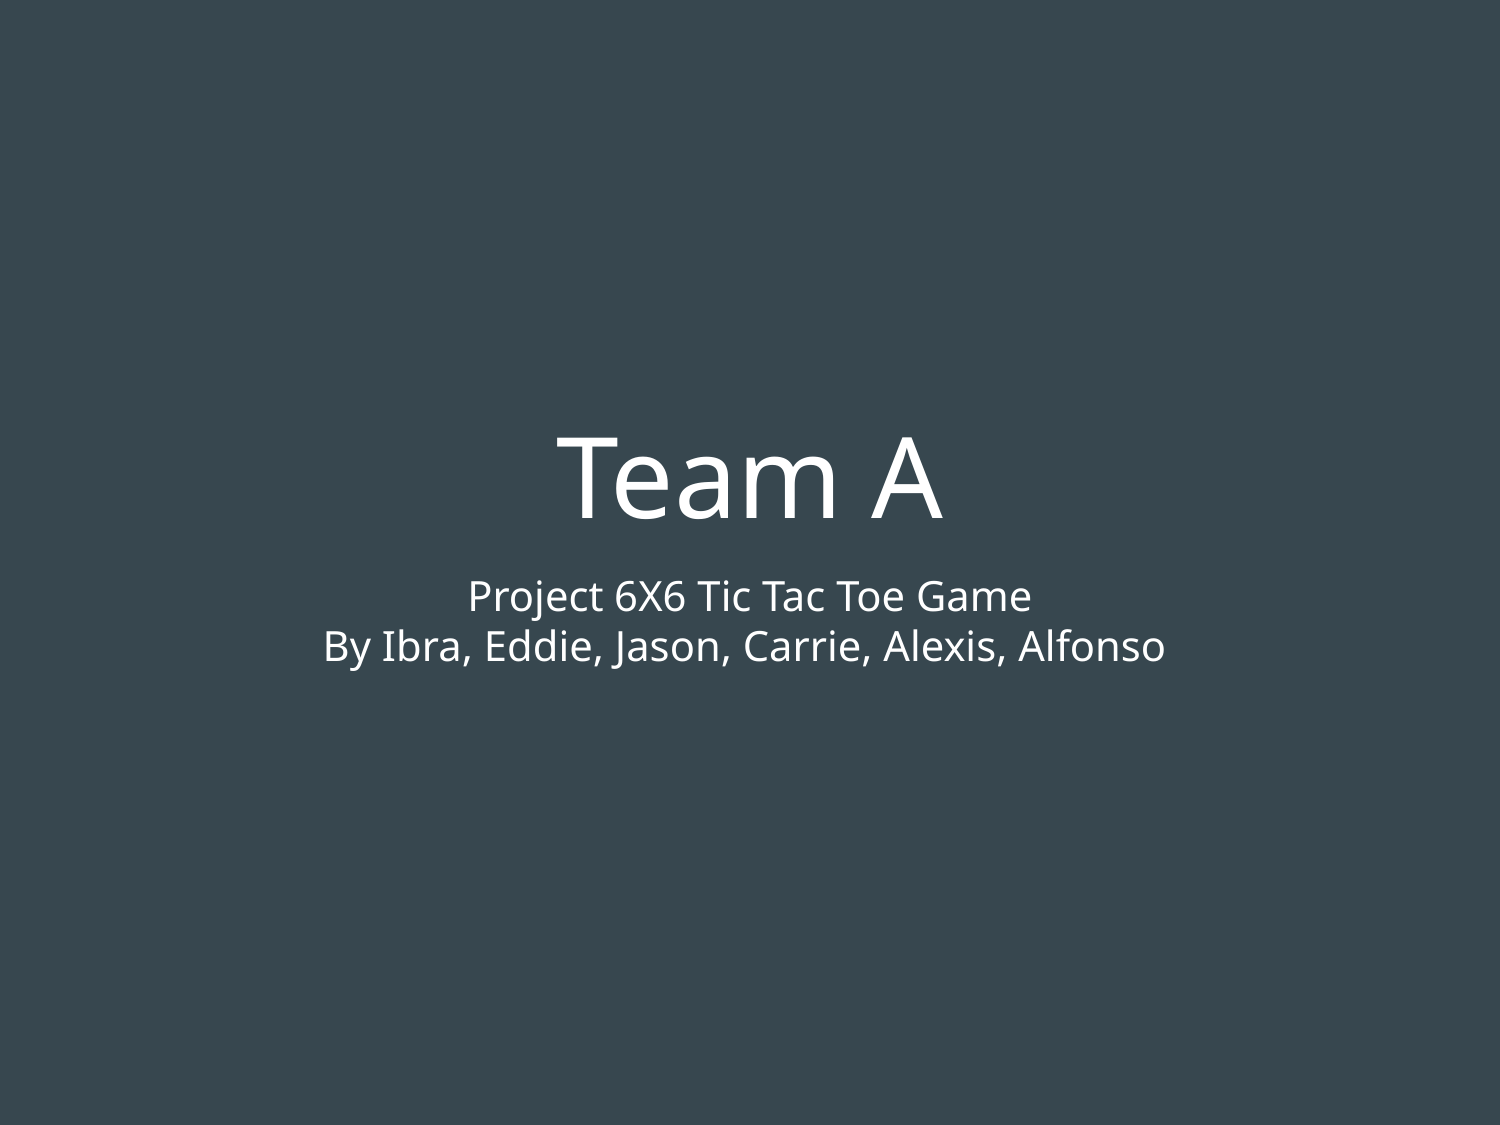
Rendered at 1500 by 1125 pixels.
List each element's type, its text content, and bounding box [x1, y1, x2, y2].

text_box Project 6X6 Tic Tac Toe Game By Ibra, Eddie, Jason, Carrie, Alexis, Alfonso [112, 562, 1388, 707]
text_box Team A [112, 387, 1388, 549]
